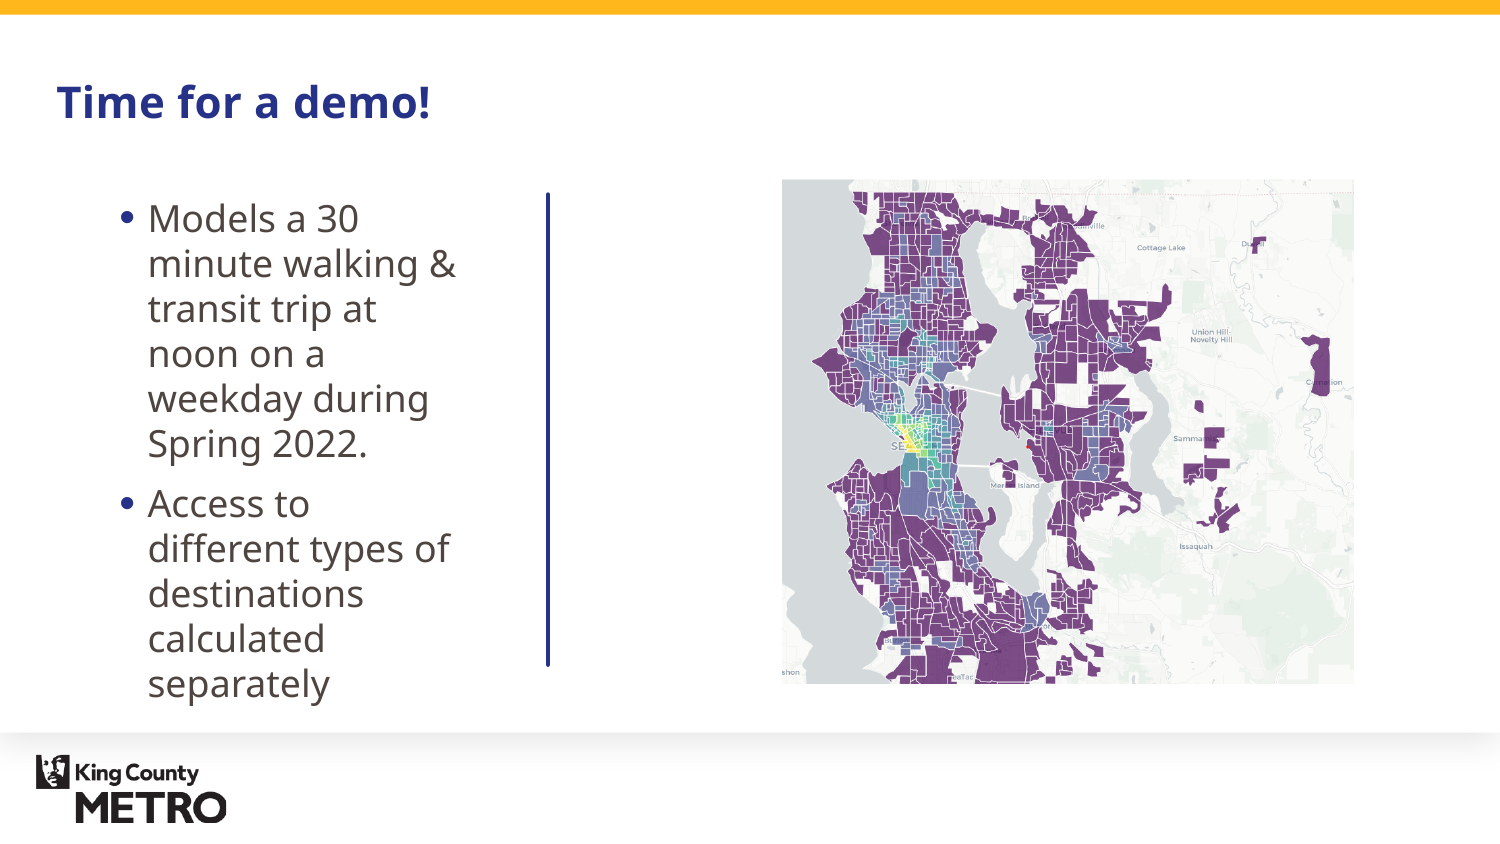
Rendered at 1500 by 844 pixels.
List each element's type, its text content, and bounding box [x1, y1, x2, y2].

title Time for a demo! [41, 52, 1136, 150]
picture [782, 177, 1354, 684]
list Models a 30 minute walking & transit trip at noon on a weekday during Spring 2022. Access to different types of destinations calculated separately [104, 187, 483, 669]
